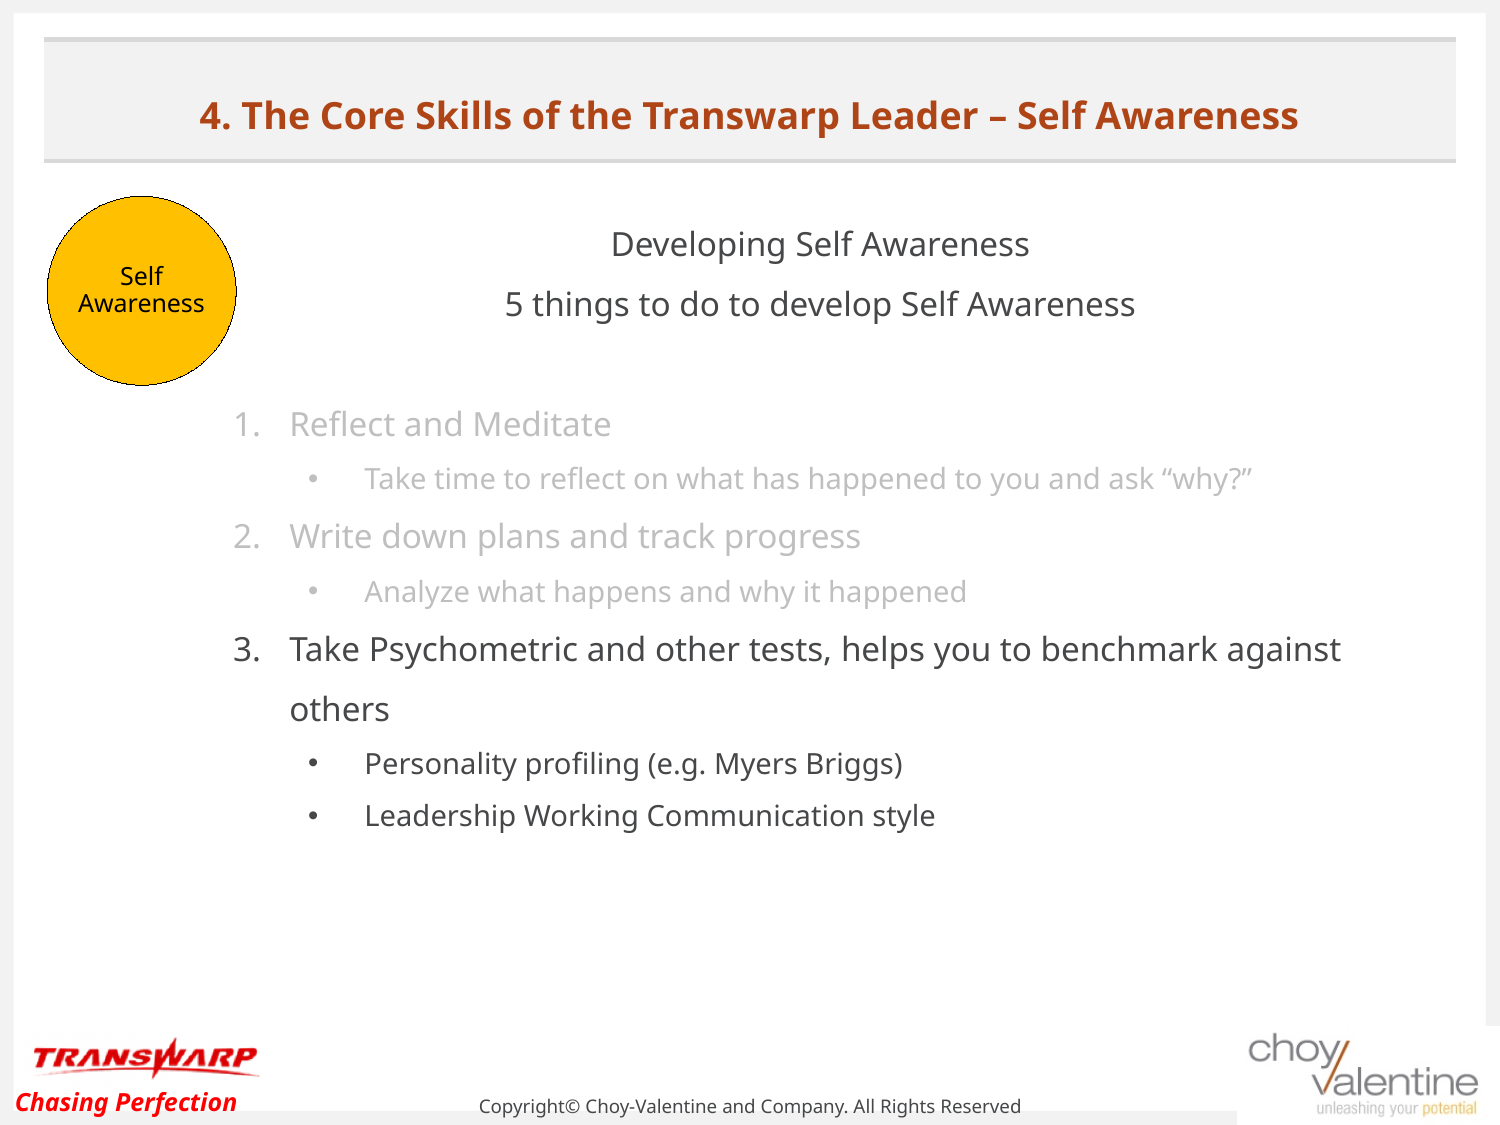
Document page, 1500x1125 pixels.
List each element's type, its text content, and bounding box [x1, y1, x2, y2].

text_box Developing Self Awareness 5 things to do to develop Self Awareness Reflect and Meditate Take time to reflect on what has happened to you and ask “why?” Write down plans and track progress Analyze what happens and why it happened Take Psychometric and other tests, helps you to benchmark against others Personality profiling (e.g. Myers Briggs) Leadership Working Communication style [218, 196, 1424, 840]
title 4. The Core Skills of the Transwarp Leader – Self Awareness [49, 44, 1451, 163]
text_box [0, 1033, 331, 1125]
picture [0, 0, 1500, 1125]
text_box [23, 195, 260, 386]
